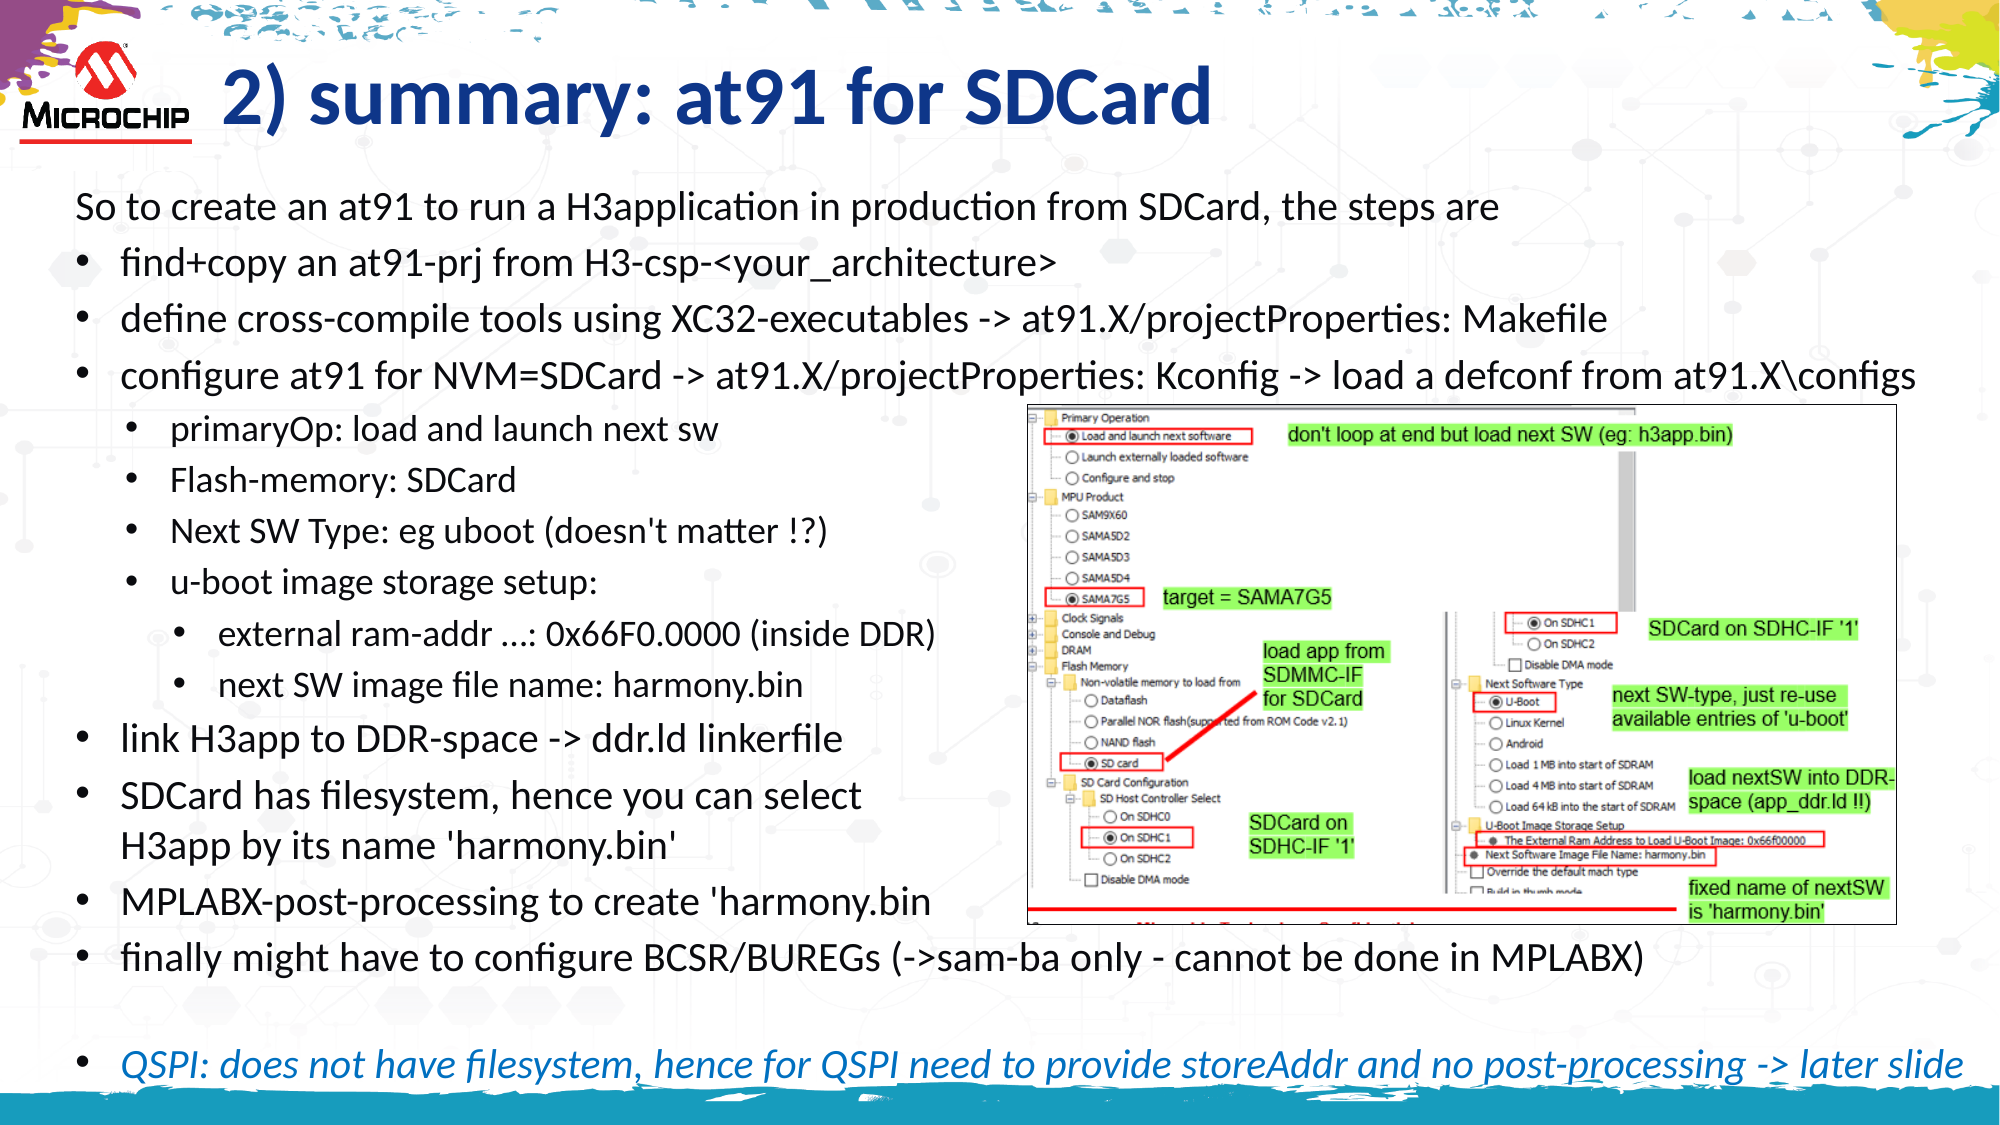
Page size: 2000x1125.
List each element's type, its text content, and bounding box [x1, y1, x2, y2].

picture [1027, 404, 1897, 925]
text_box So to create an at91 to run a H3application in production from SDCard, the steps are find+copy an at91-prj from H3-csp-<your_architecture> define cross-compile tools using XC32-executables -> at91.X/projectProperties: Makefile configure at91 for NVM=SDCard -> at91.X/projectProperties: Kconfig -> load a defconf from at91.X\configs primaryOp: load and launch next sw Flash-memory: SDCard Next SW Type: eg uboot (doesn't matter !?) u-boot image storage setup: external ram-addr …: 0x66F0.0000 (inside DDR) next SW image file name: harmony.bin link H3app to DDR-space -> ddr.ld linkerfile SDCard has filesystem, hence you can select H3app by its name 'harmony.bin' MPLABX-post-processing to create 'harmony.bin finally might have to configure BCSR/BUREGs (->sam-ba only - cannot be done in MPLABX) QSPI: does not have filesystem, hence for QSPI need to provide storeAddr and no post-processing -> later slide [55, 168, 2000, 1094]
title 2) summary: at91 for SDCard [201, 31, 1922, 136]
picture [0, 0, 2000, 1125]
